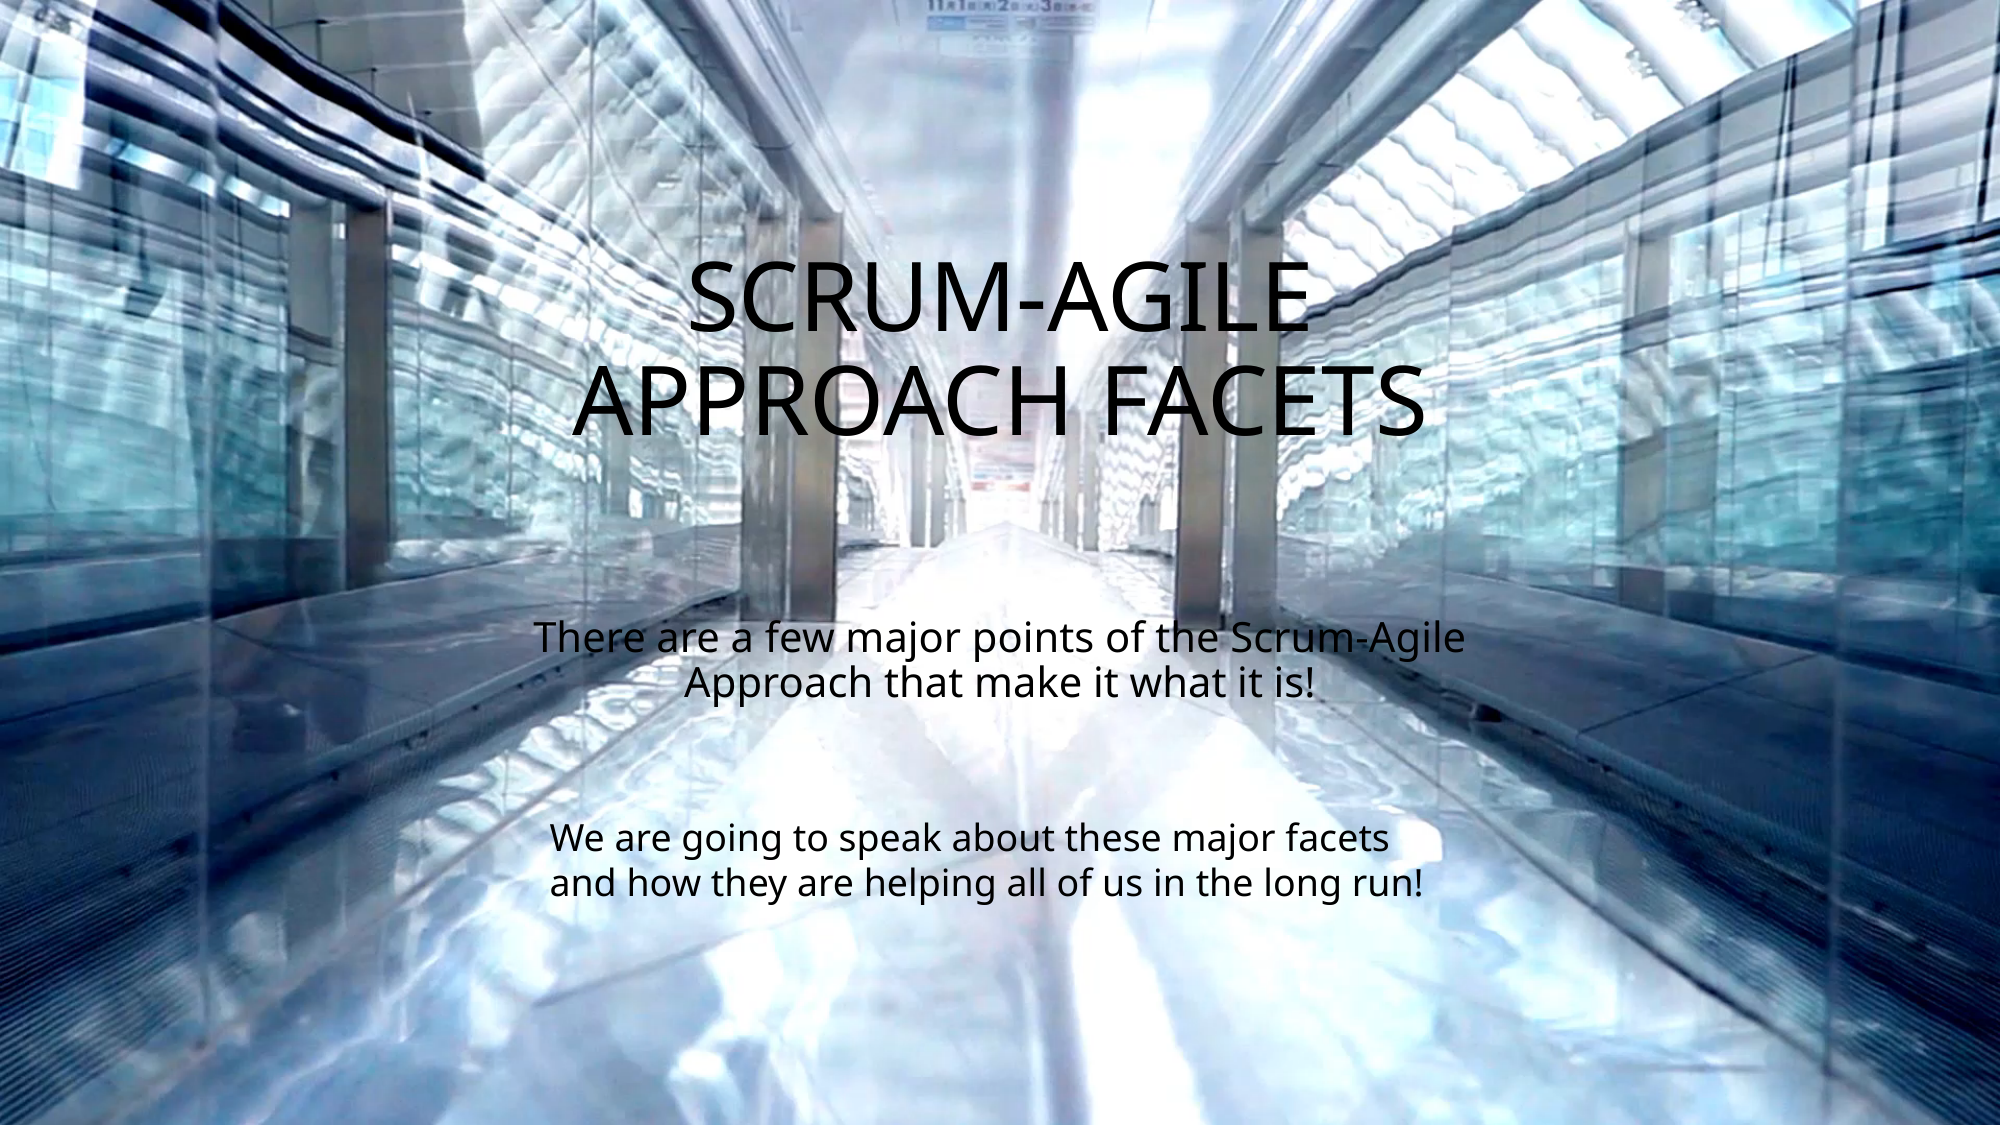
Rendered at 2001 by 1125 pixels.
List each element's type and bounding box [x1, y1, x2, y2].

text_box [0, 0, 2000, 1125]
